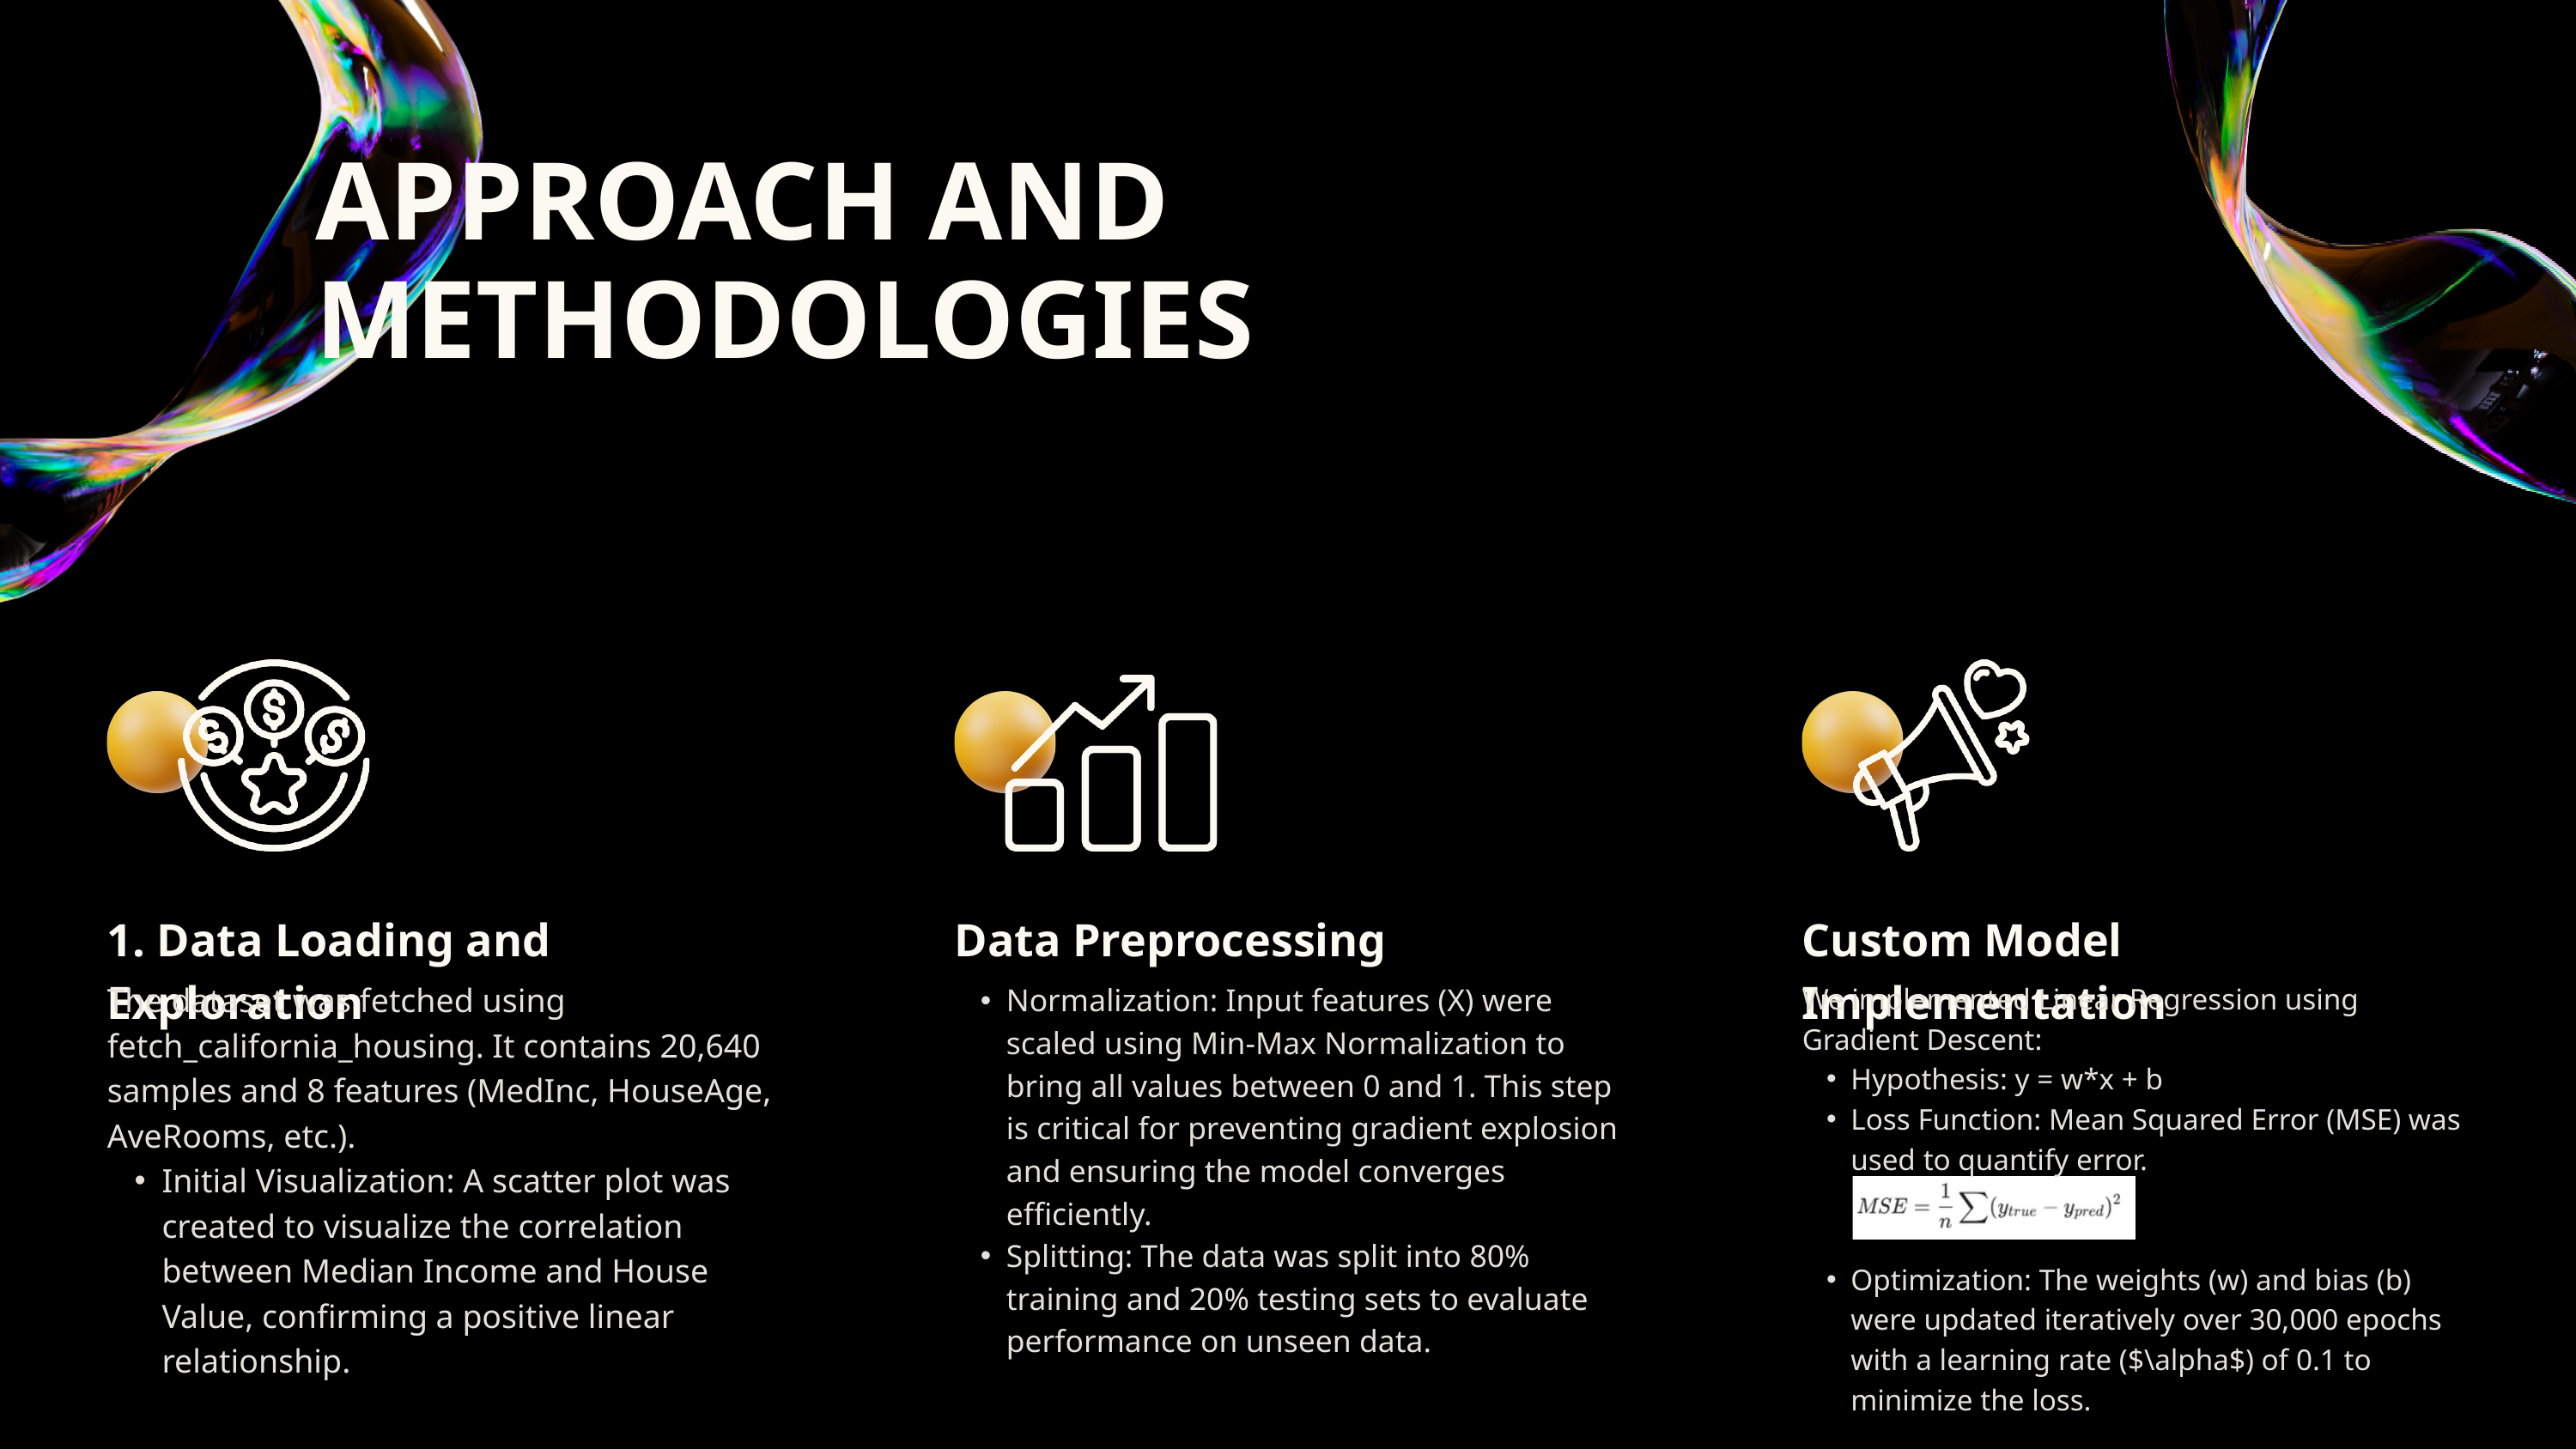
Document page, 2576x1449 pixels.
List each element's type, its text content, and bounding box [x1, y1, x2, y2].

text_box Normalization: Input features (X) were scaled using Min-Max Normalization to bring all values between 0 and 1. This step is critical for preventing gradient explosion and ensuring the model converges efficiently. Splitting: The data was split into 80% training and 20% testing sets to evaluate performance on unseen data. [954, 975, 1622, 1402]
text_box [178, 659, 370, 852]
text_box [2164, 0, 2576, 793]
text_box [1852, 659, 2030, 852]
text_box We implemented Linear Regression using Gradient Descent: Hypothesis: y = w*x + b Loss Function: Mean Squared Error (MSE) was used to quantify error. Optimization: The weights (w) and bias (b) were updated iteratively over 30,000 epochs with a learning rate ($\alpha$) of 0.1 to minimize the loss. [1801, 975, 2470, 1449]
text_box Custom Model Implementation [1801, 903, 2470, 975]
text_box [954, 691, 1005, 793]
text_box [1005, 675, 1218, 852]
text_box [106, 691, 178, 793]
text_box [0, 0, 484, 603]
text_box 1. Data Loading and Exploration [106, 903, 775, 973]
text_box The dataset was fetched using fetch_california_housing. It contains 20,640 samples and 8 features (MedInc, HouseAge, AveRooms, etc.). Initial Visualization: A scatter plot was created to visualize the correlation between Median Income and House Value, confirming a positive linear relationship. [106, 973, 775, 1425]
text_box APPROACH AND METHODOLOGIES [315, 143, 1315, 380]
text_box Data Preprocessing [954, 903, 1622, 966]
text_box [1801, 691, 1852, 793]
